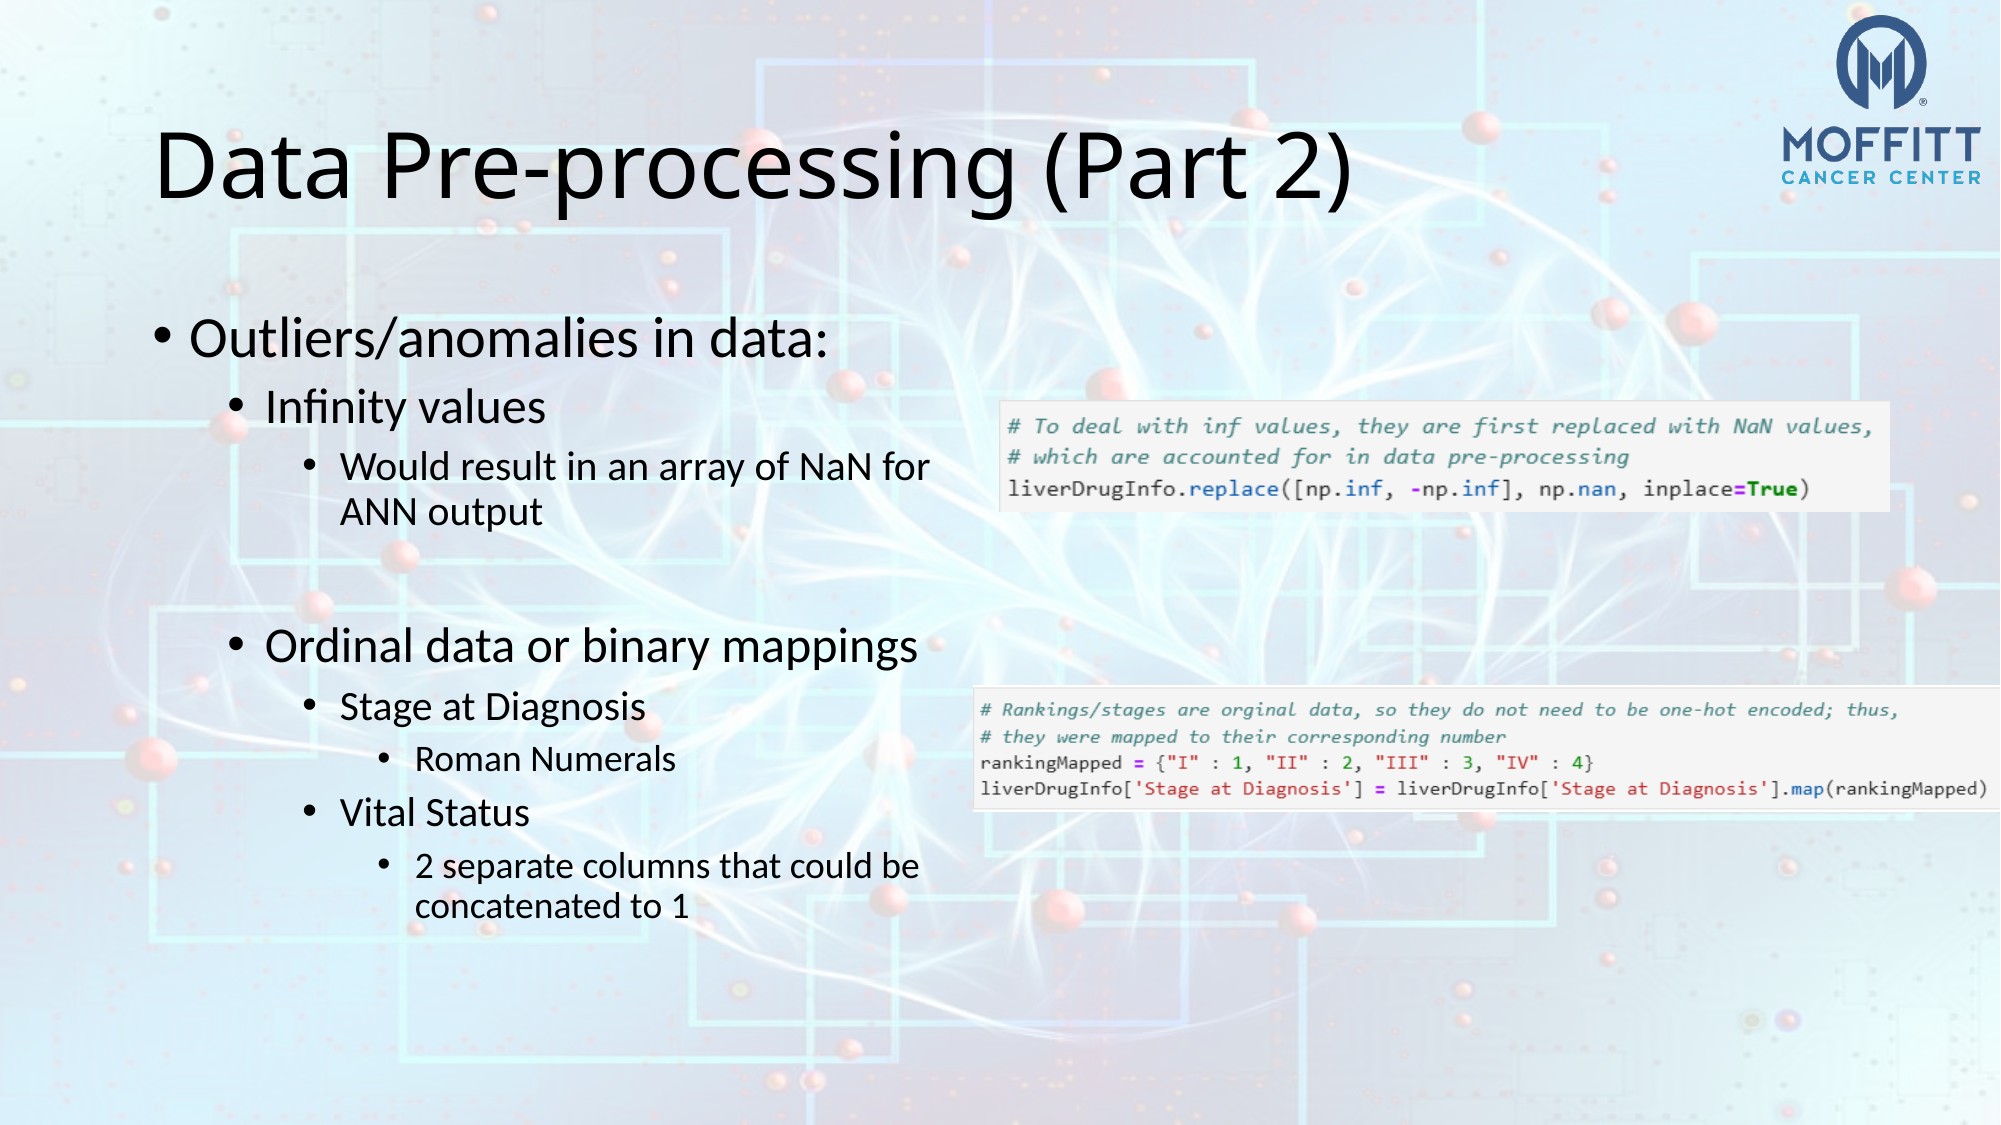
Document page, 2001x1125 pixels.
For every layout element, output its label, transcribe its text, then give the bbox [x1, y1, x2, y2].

list Outliers/anomalies in data: Infinity values Would result in an array of NaN for ANN output Ordinal data or binary mappings Stage at Diagnosis Roman Numerals Vital Status 2 separate columns that could be concatenated to 1 [137, 299, 1000, 1125]
picture [973, 685, 2000, 813]
picture [1782, 15, 1981, 184]
picture [999, 400, 1890, 512]
title Data Pre-processing (Part 2) [137, 59, 1863, 278]
